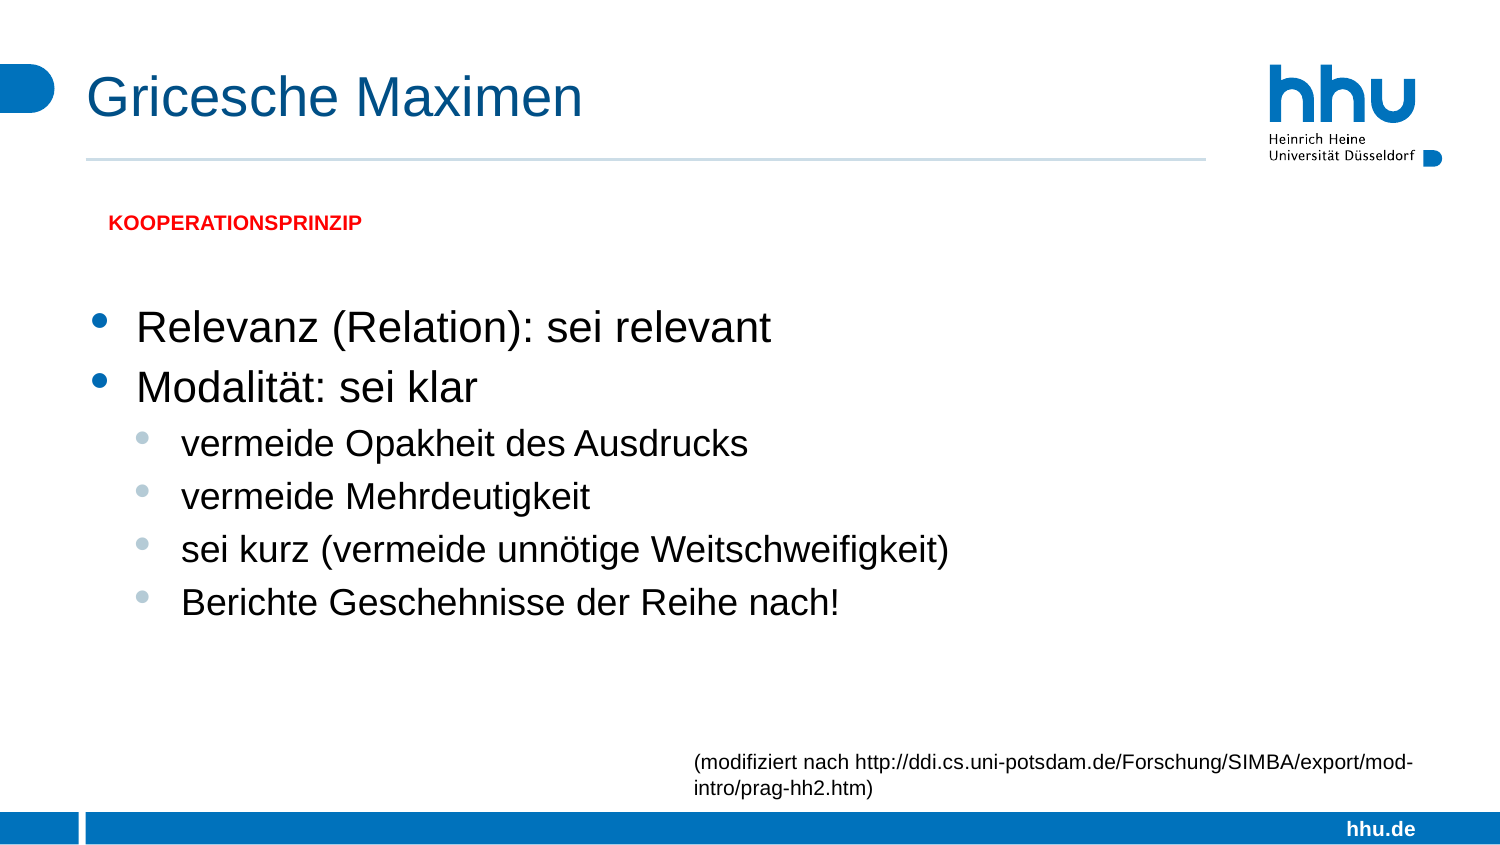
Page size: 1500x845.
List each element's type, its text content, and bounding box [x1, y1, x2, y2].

list Relevanz (Relation): sei relevant Modalität: sei klar vermeide Opakheit des Ausdrucks vermeide Mehrdeutigkeit sei kurz (vermeide unnötige Weitschweifigkeit) Berichte Geschehnisse der Reihe nach! [92, 293, 1106, 845]
text_box KOOPERATIONSPRINZIP [93, 201, 928, 242]
title Gricesche Maximen [86, 54, 1207, 129]
text_box (modifiziert nach http://ddi.cs.uni-potsdam.de/Forschung/SIMBA/export/mod-intro/prag-hh2.htm) [679, 741, 1482, 807]
